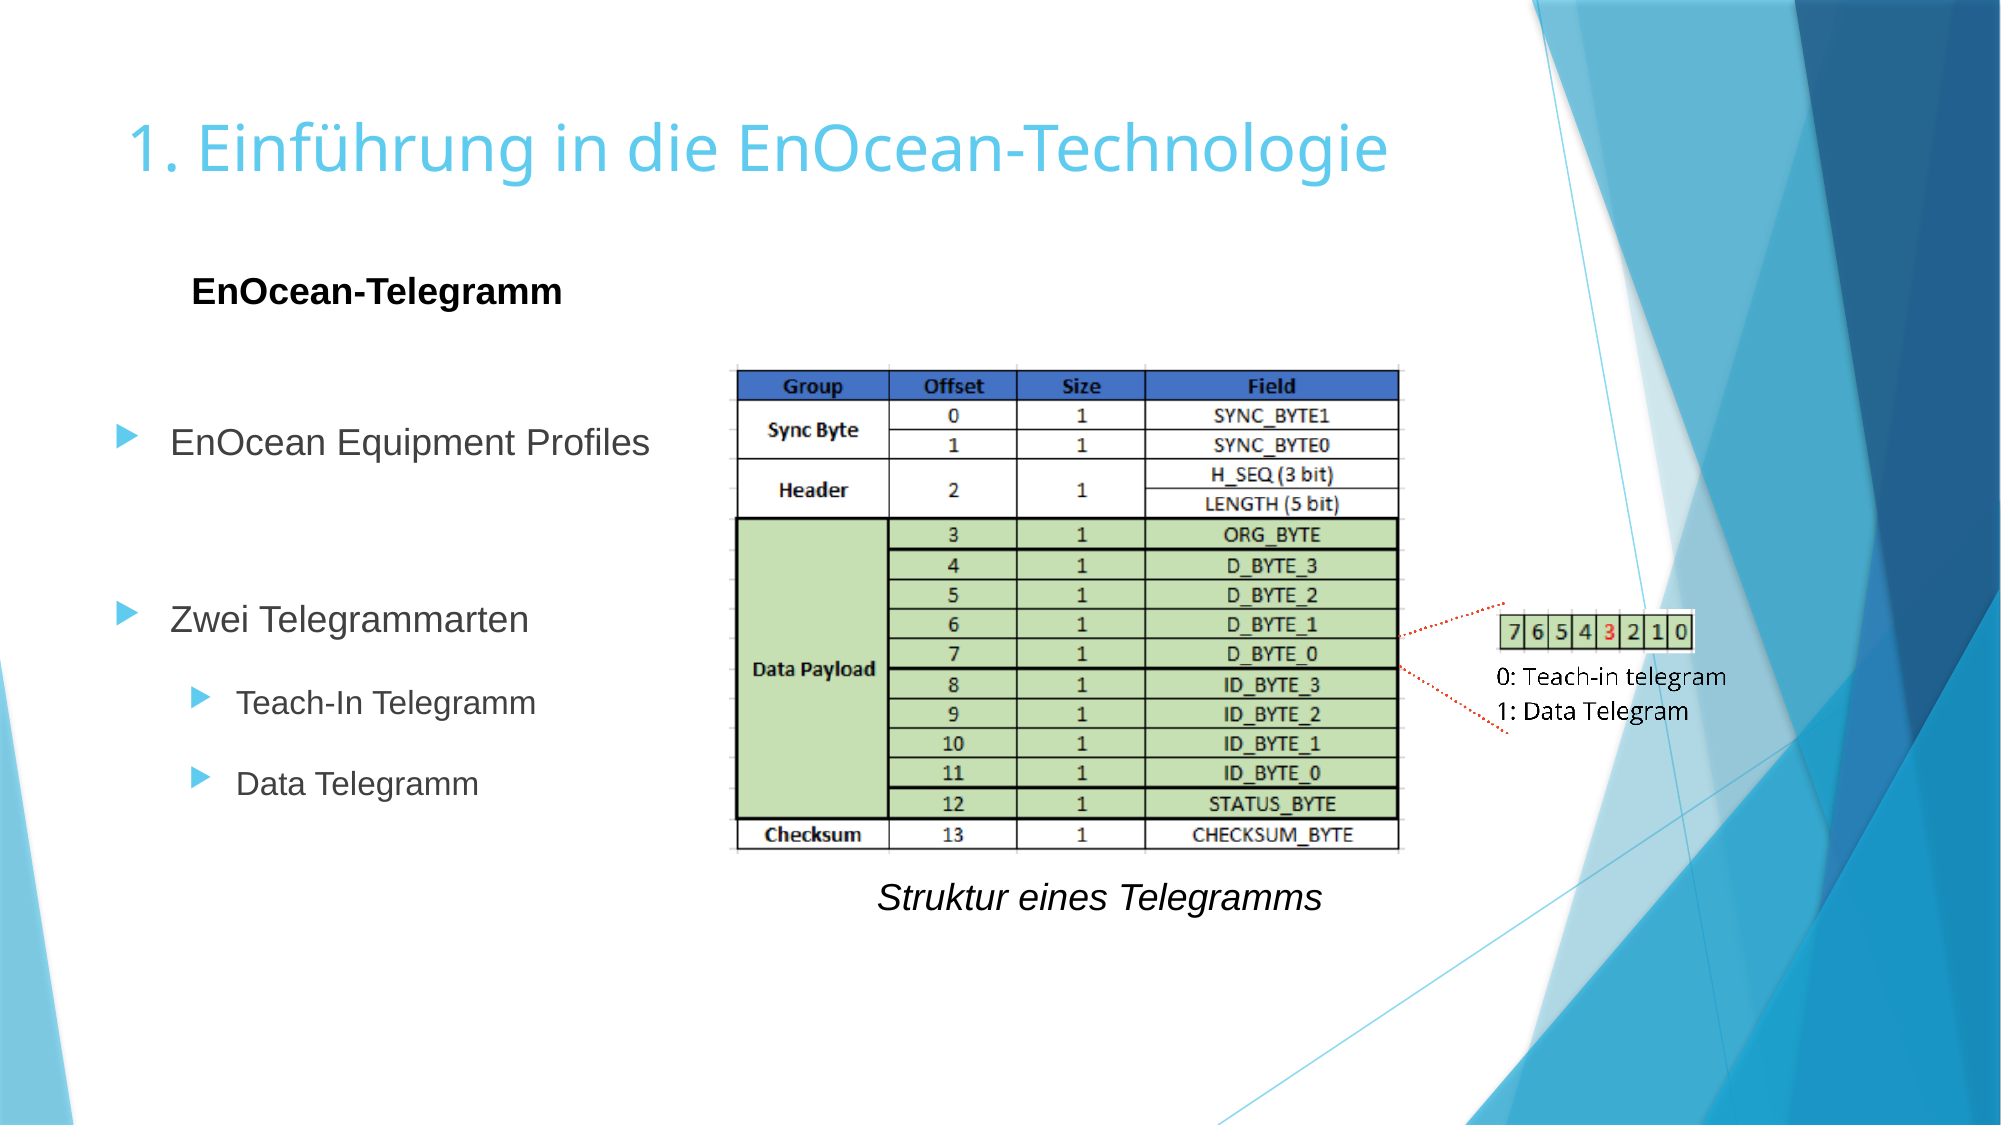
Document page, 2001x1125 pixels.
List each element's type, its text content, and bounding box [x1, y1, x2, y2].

text_box Struktur eines Telegramms [862, 866, 1863, 926]
list EnOcean Equipment Profiles Zwei Telegrammarten Teach-In Telegramm Data Telegramm [98, 388, 1510, 1025]
title 1. Einführung in die EnOcean-Technologie [111, 99, 1522, 317]
text_box EnOcean-Telegramm [101, 237, 578, 320]
picture [695, 351, 1736, 861]
